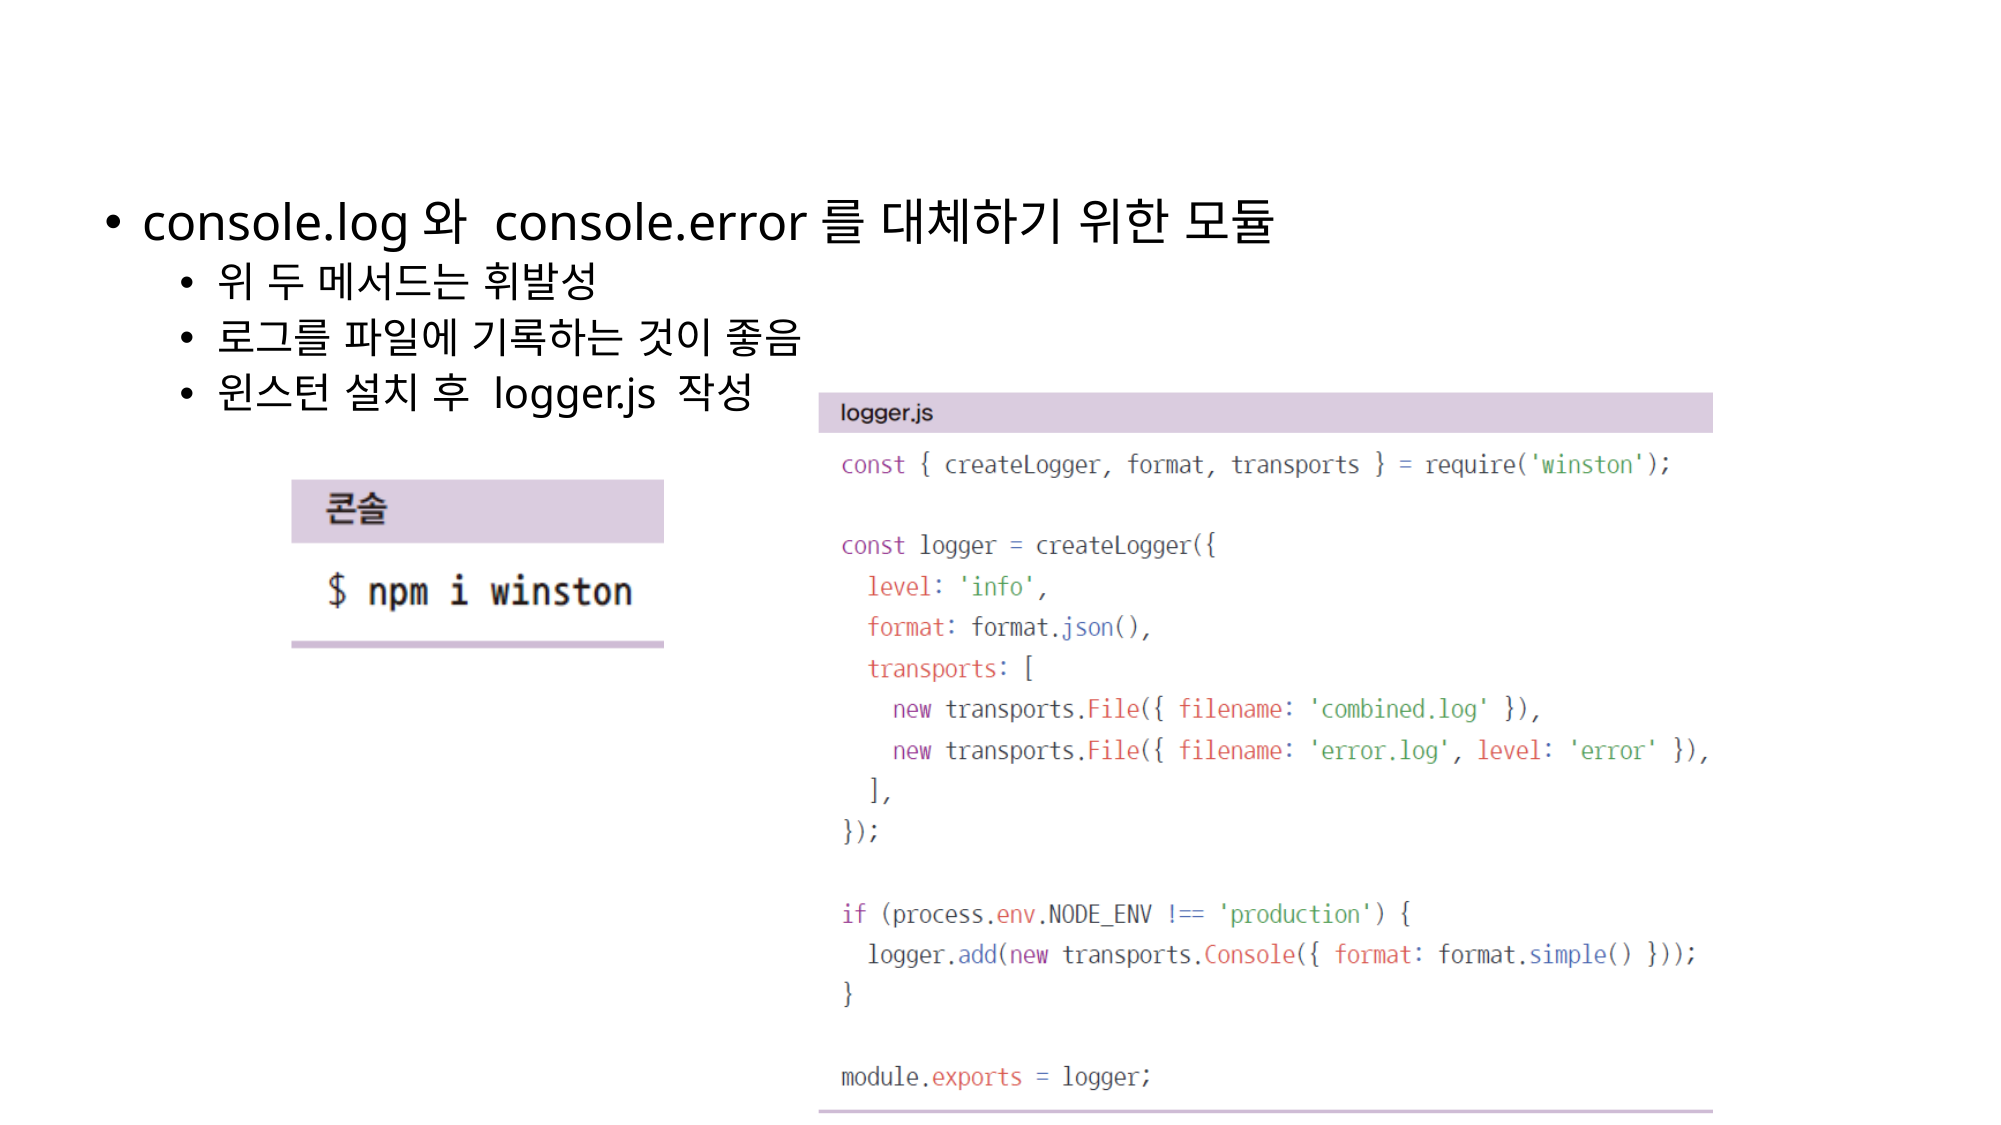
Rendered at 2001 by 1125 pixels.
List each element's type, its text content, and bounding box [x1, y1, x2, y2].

picture [281, 471, 664, 654]
picture [813, 388, 1713, 1119]
list console.log와 console.error를 대체하기 위한 모듈 위 두 메서드는 휘발성 로그를 파일에 기록하는 것이 좋음 윈스턴 설치 후 logger.js 작성 [89, 190, 1863, 1005]
